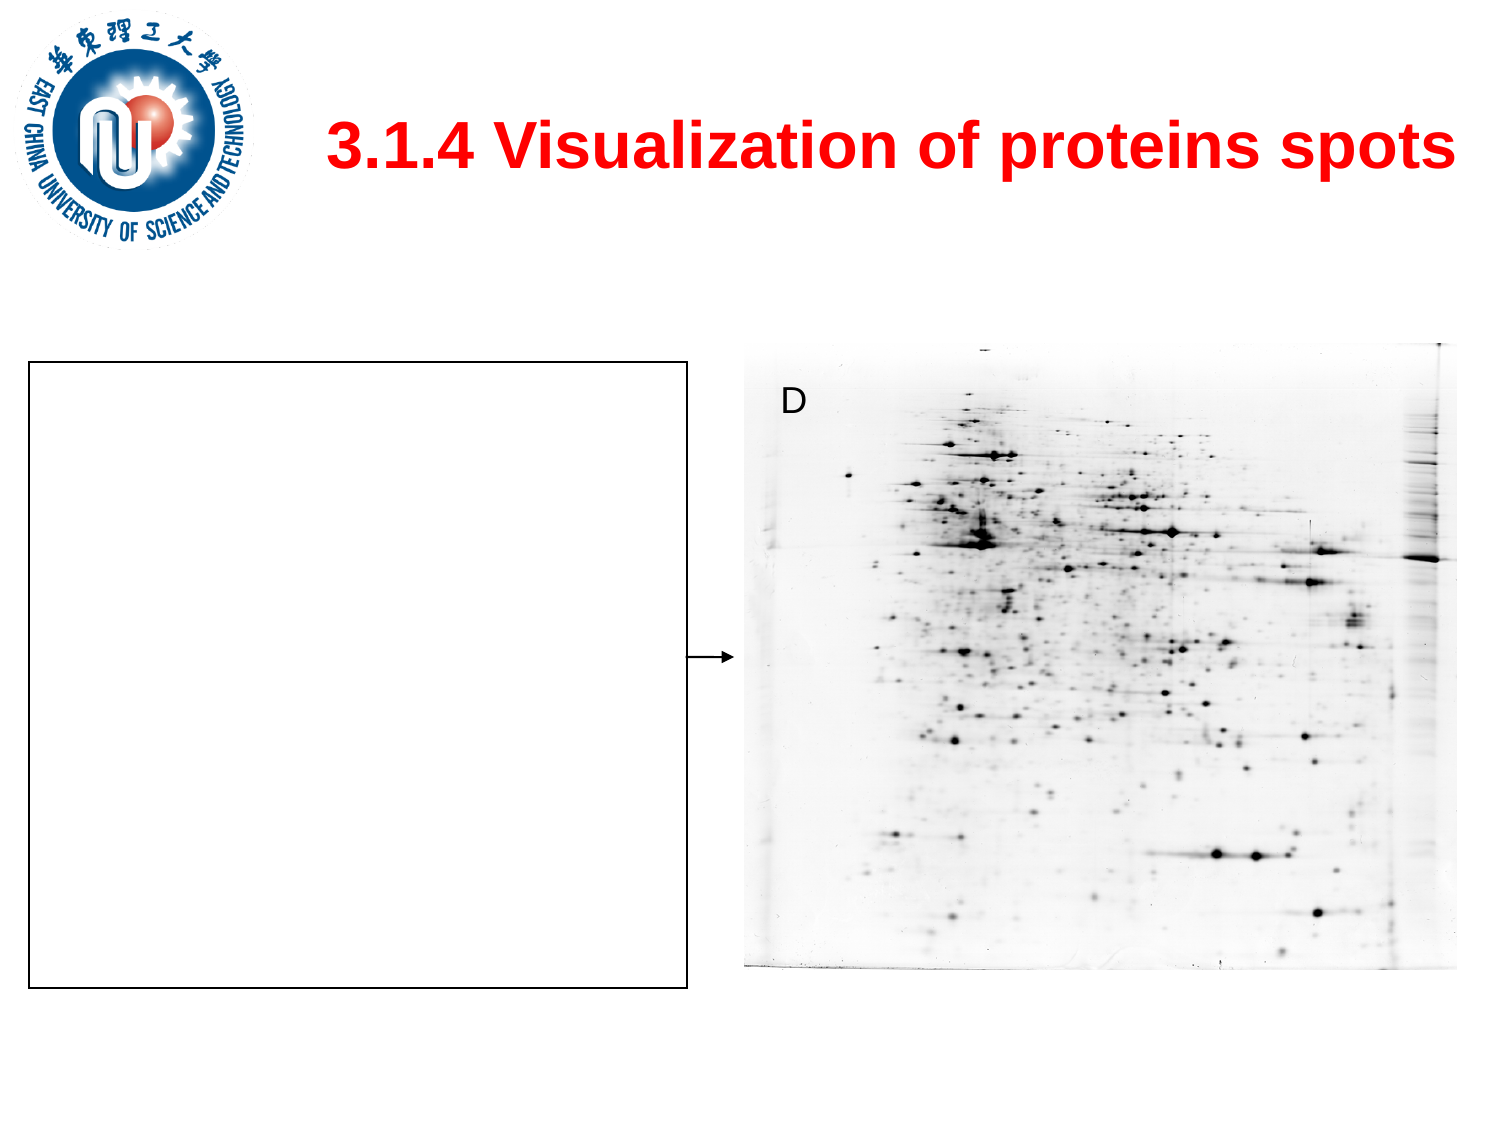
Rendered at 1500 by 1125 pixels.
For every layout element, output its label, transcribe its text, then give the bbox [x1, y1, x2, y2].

text_box [29, 361, 687, 988]
text_box [686, 650, 735, 664]
title 3.1.4 Visualization of proteins spots [226, 47, 1500, 236]
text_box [744, 343, 1457, 971]
picture [13, 9, 254, 250]
